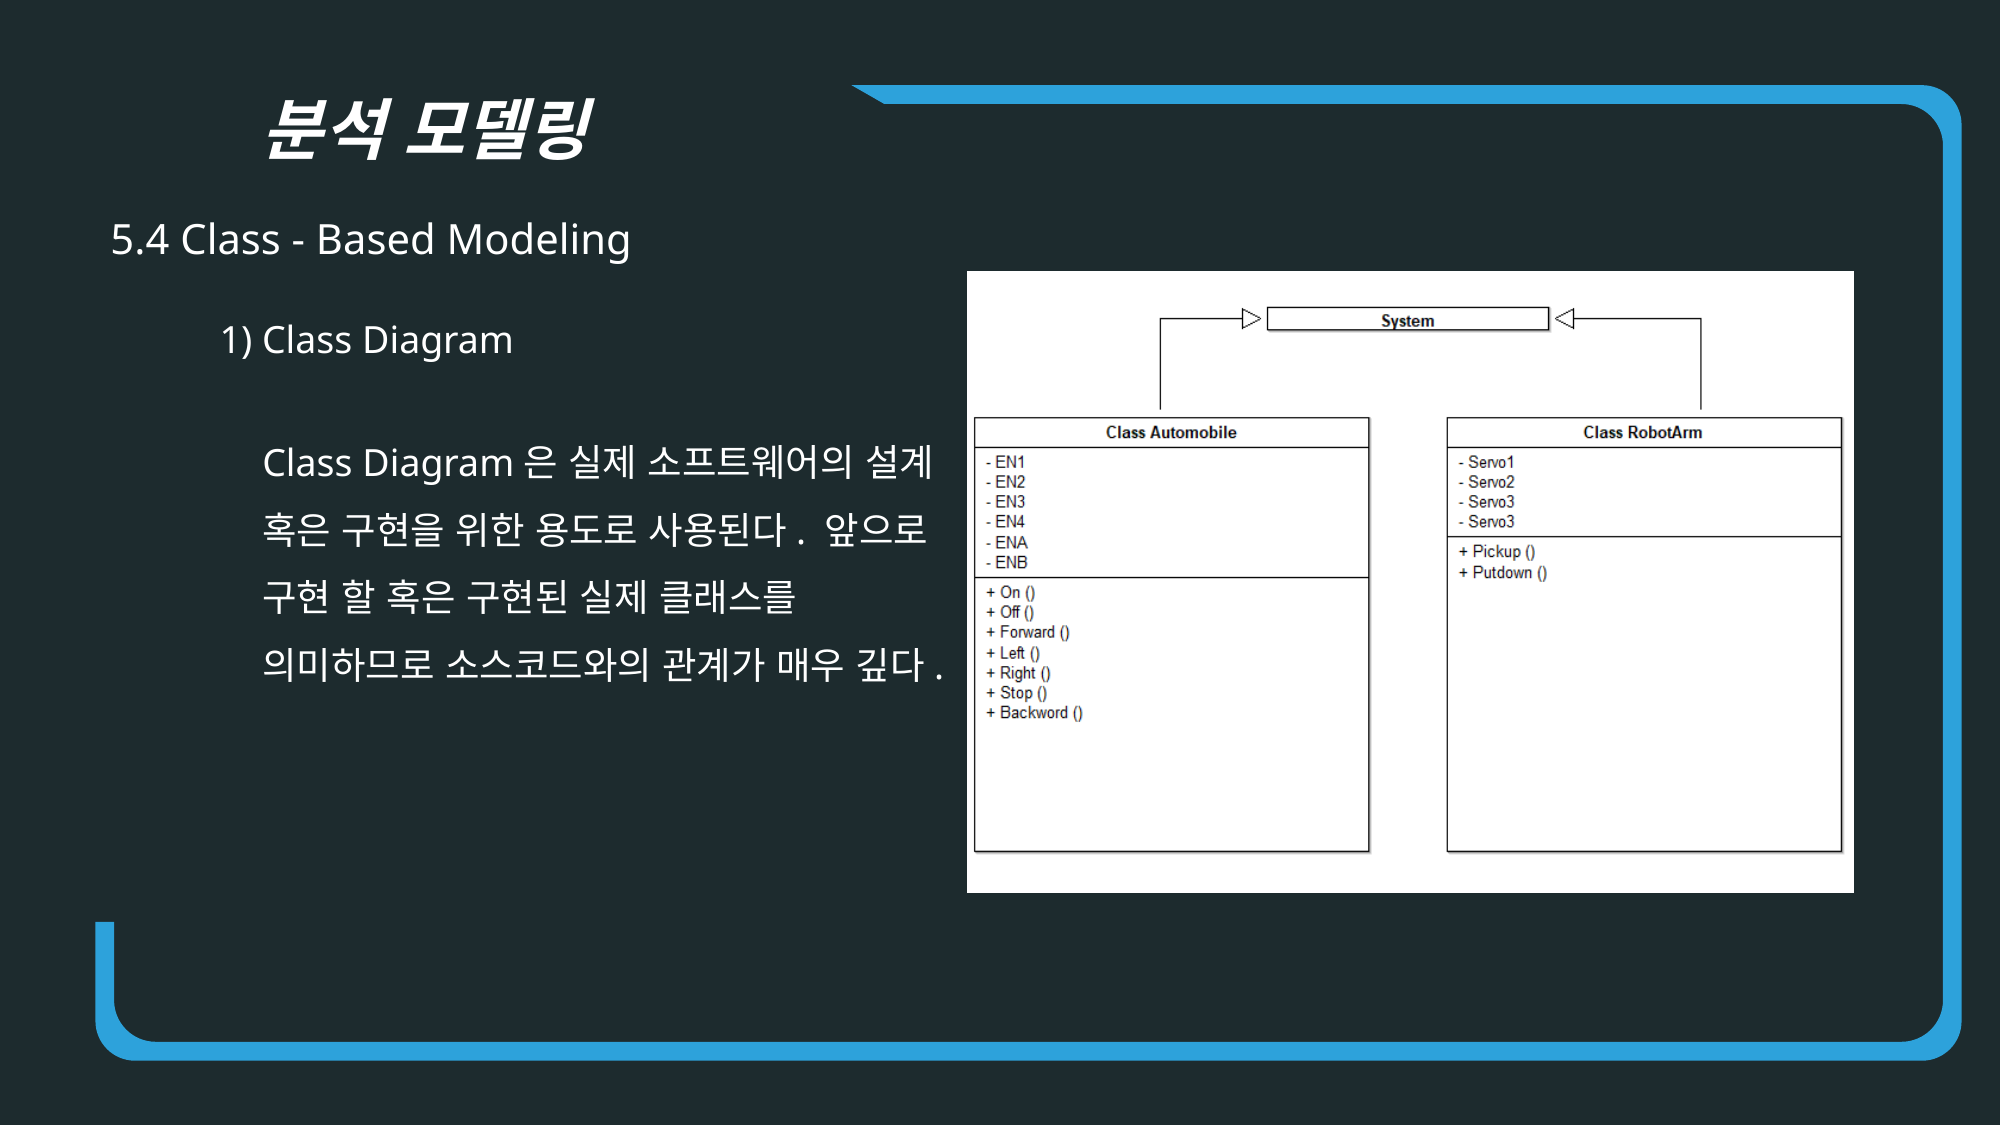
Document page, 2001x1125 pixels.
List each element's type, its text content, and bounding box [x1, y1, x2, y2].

text_box 분석 모델링 [109, 40, 741, 175]
picture [967, 271, 1854, 893]
text_box Class Diagram은 실제 소프트웨어의 설계 혹은 구현을 위한 용도로 사용된다. 앞으로 구현 할 혹은 구현된 실제 클래스를 의미하므로 소스코드와의 관계가 매우 깊다. [247, 409, 967, 695]
text_box [94, 84, 1963, 1062]
text_box 5.4 Class - Based Modeling [95, 205, 741, 271]
text_box 1) Class Diagram [204, 308, 967, 369]
